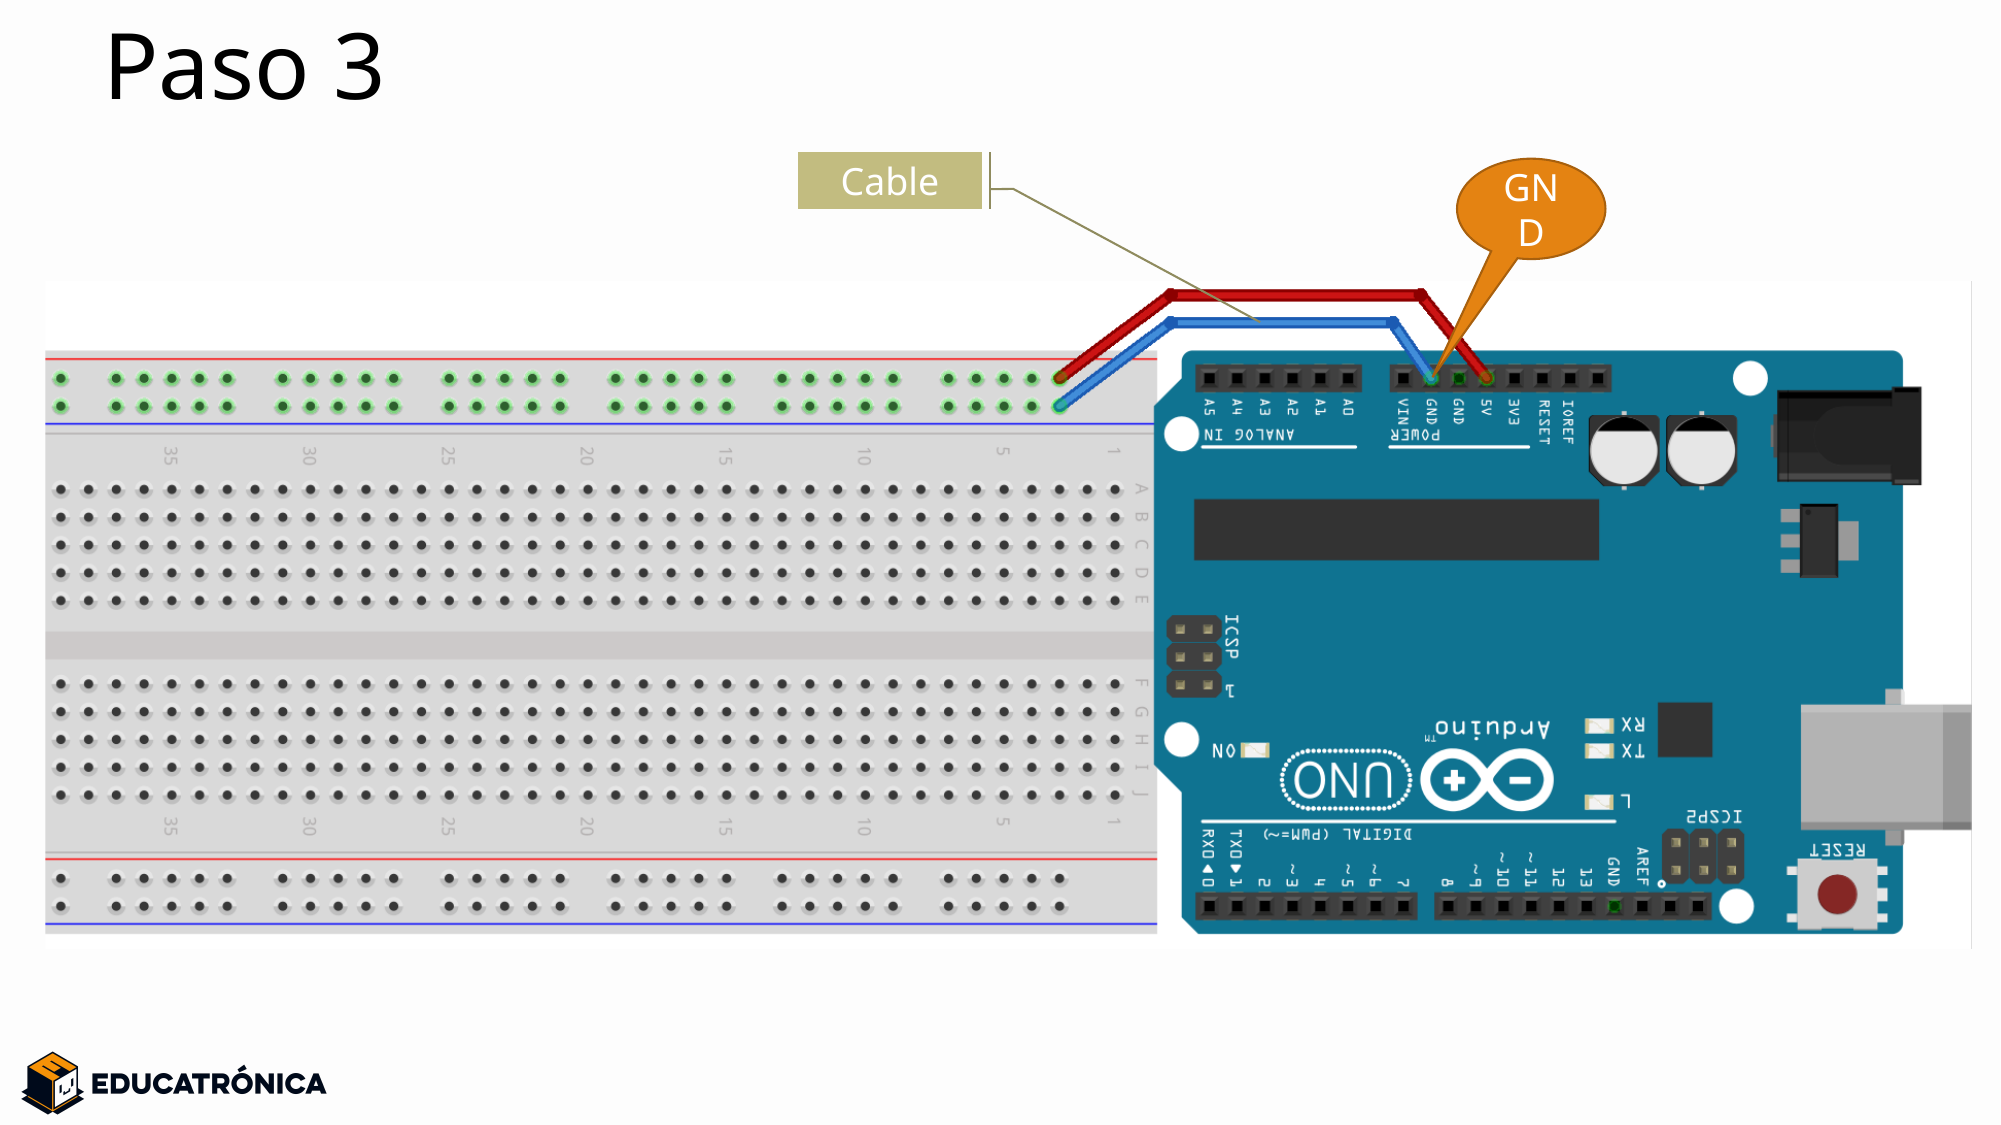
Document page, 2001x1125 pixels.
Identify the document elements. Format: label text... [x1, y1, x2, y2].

text_box Cable [798, 152, 982, 209]
picture [45, 281, 1976, 949]
text_box GND [1455, 157, 1607, 281]
text_box Cable [989, 152, 1187, 281]
title Paso 3 [88, 7, 1912, 133]
picture [19, 1048, 330, 1118]
